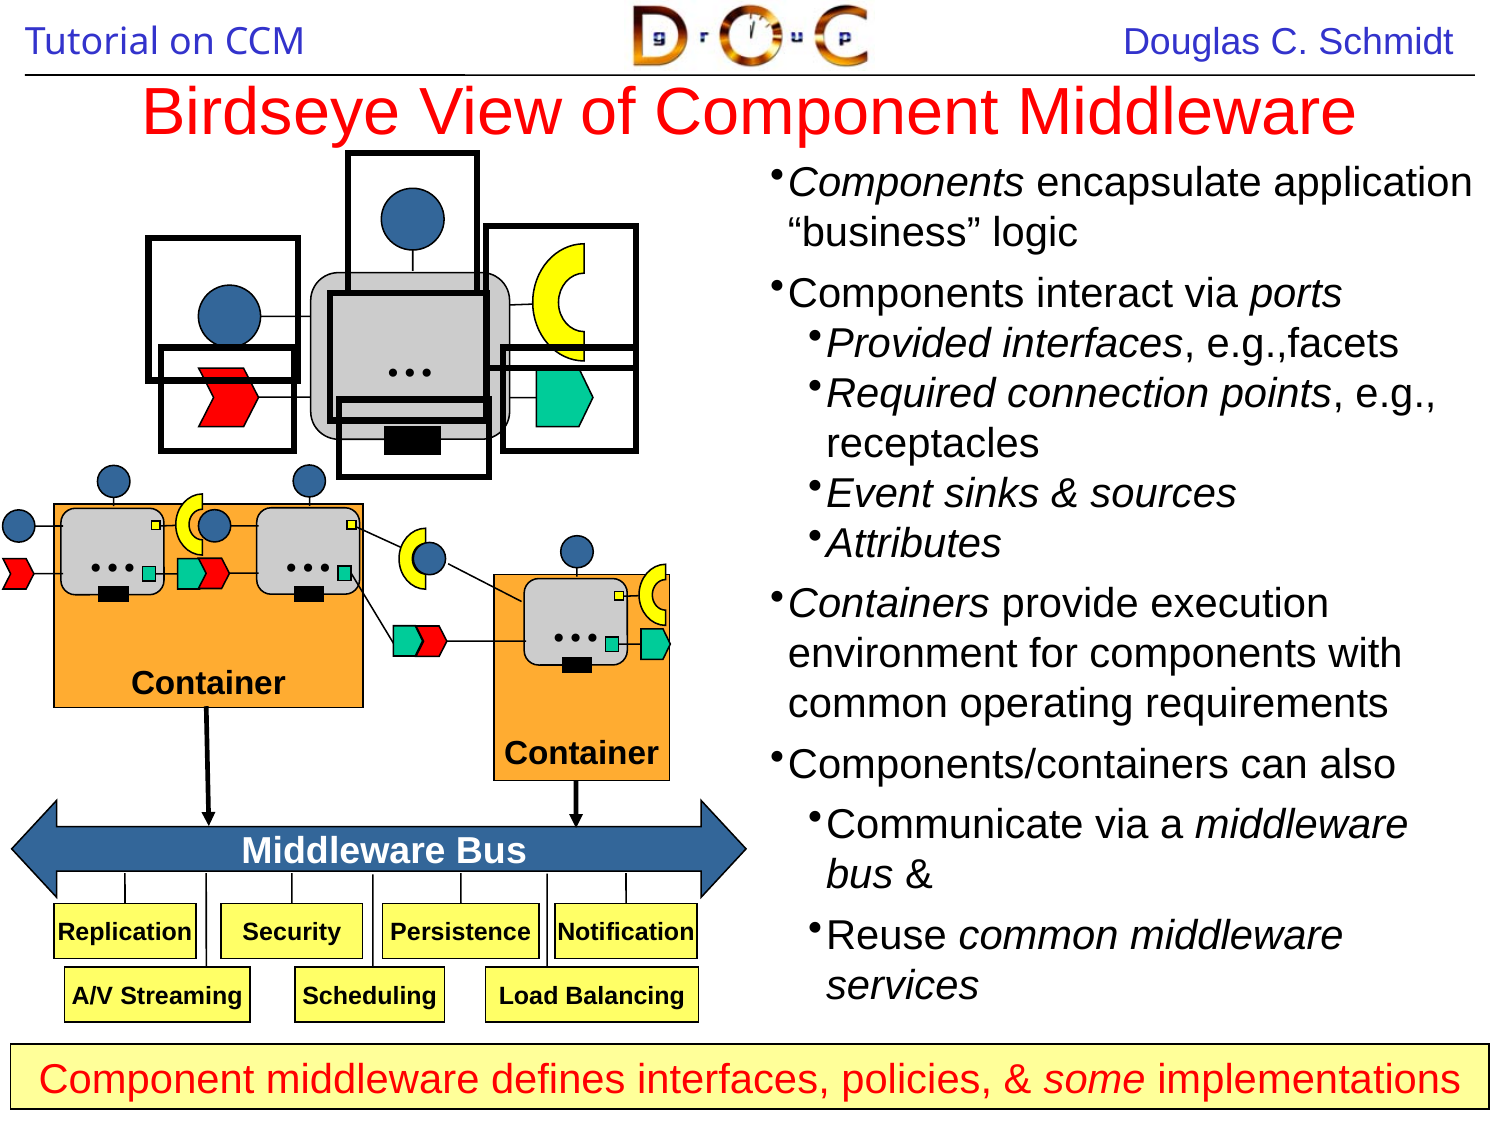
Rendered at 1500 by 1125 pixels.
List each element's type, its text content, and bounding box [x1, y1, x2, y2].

text_box … [310, 272, 348, 440]
text_box [160, 381, 294, 451]
picture [624, 0, 875, 33]
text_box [53, 907, 699, 1023]
text_box [485, 225, 636, 369]
text_box … [487, 369, 502, 438]
text_box Component middleware defines interfaces, policies, & some implementations [10, 1044, 1490, 1109]
text_box [148, 238, 299, 381]
text_box [339, 399, 490, 477]
text_box … [477, 272, 485, 293]
text_box [330, 293, 487, 421]
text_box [2, 464, 453, 710]
text_box [502, 369, 636, 451]
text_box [485, 295, 533, 313]
text_box Components encapsulate application “business” logic Components interact via ports Provided interfaces, e.g.,facets Required connection points, e.g., receptacles Event sinks & sources Attributes Containers provide execution environment for components with common operating requirements Components/containers can also Communicate via a middleware bus & Reuse common middleware services [754, 183, 1500, 1015]
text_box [11, 535, 747, 898]
text_box [0, 1023, 1500, 1125]
text_box [348, 183, 477, 293]
text_box Birdseye View of Component Middleware [0, 33, 1500, 183]
